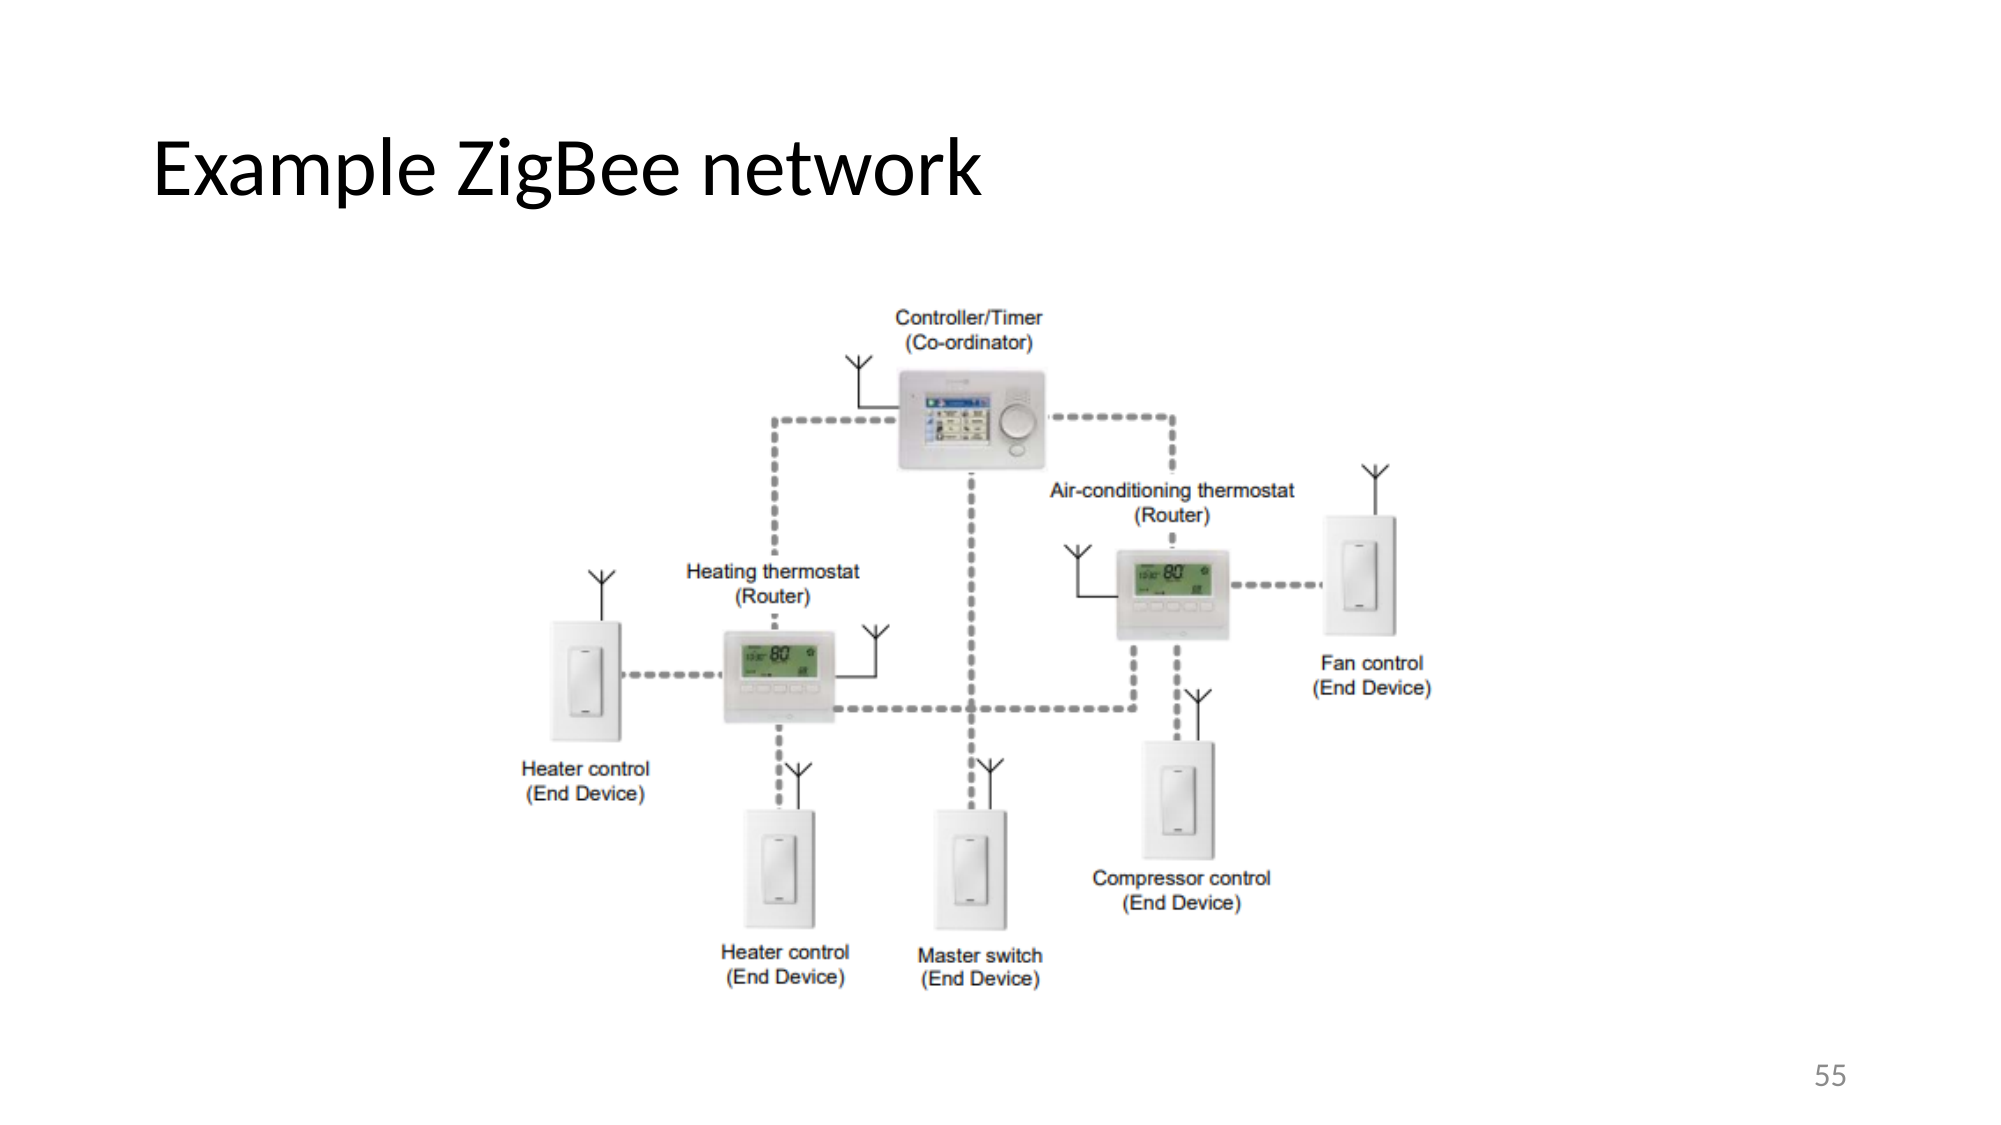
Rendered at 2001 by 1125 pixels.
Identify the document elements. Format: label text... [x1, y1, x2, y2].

slide_number 55 [1412, 1042, 1863, 1103]
picture [513, 295, 1441, 1007]
title Example ZigBee network [137, 59, 1863, 278]
